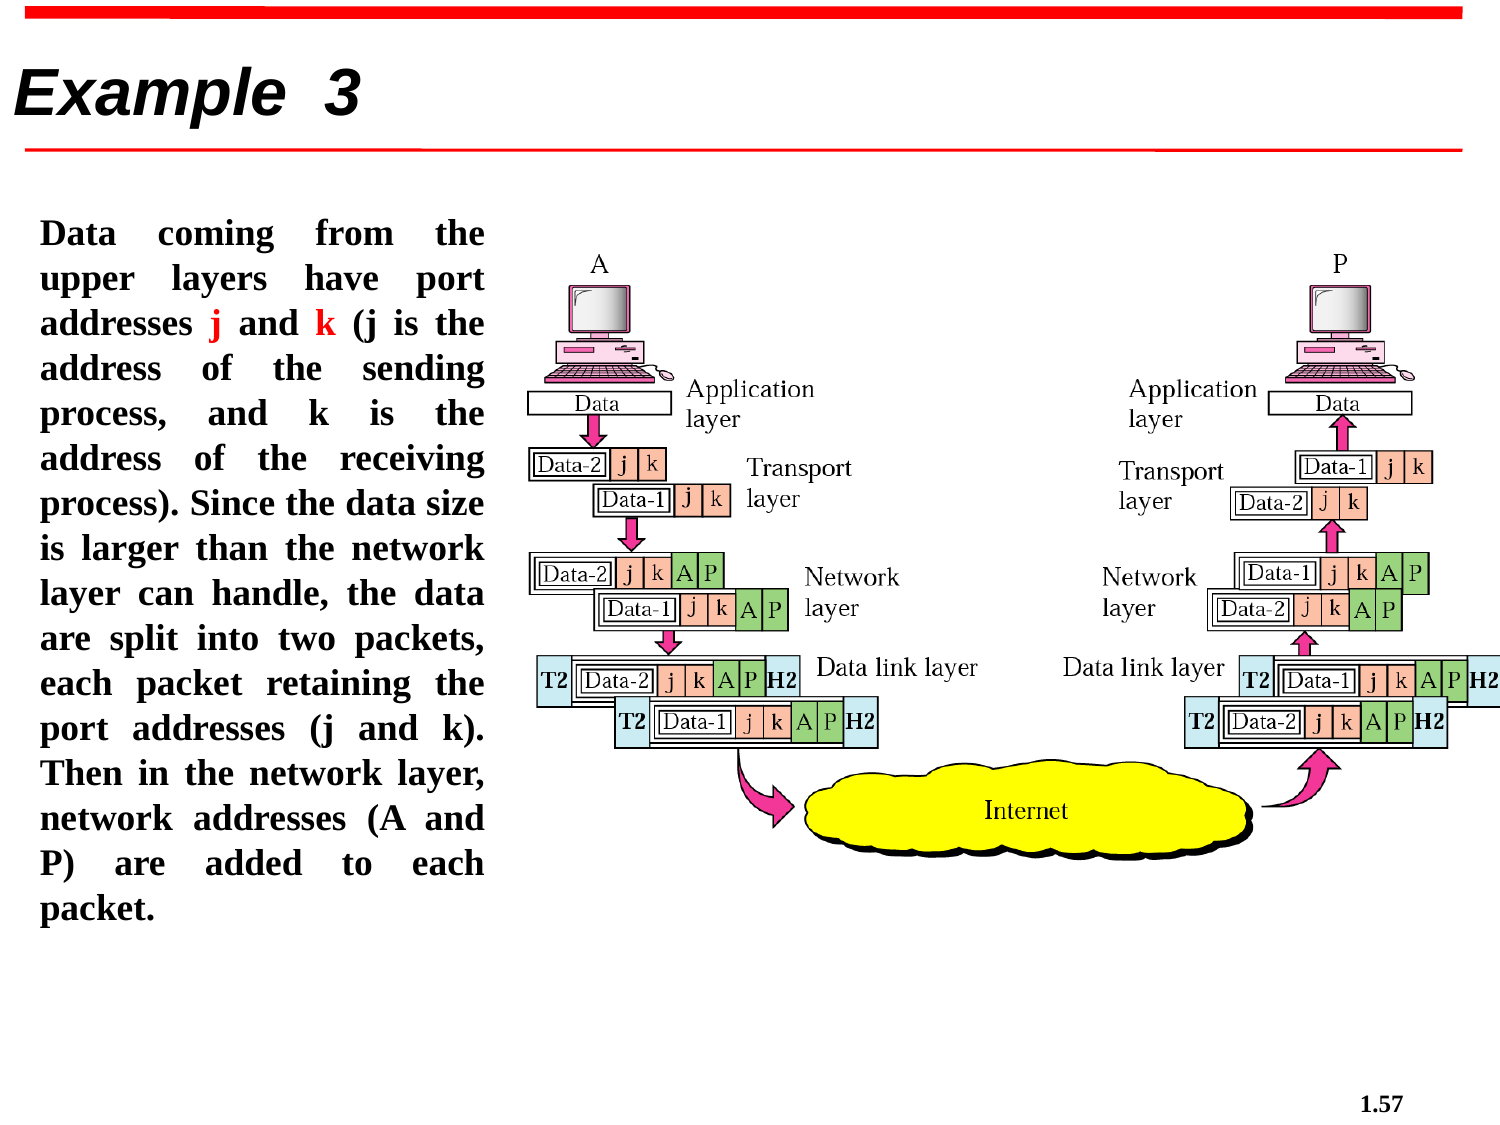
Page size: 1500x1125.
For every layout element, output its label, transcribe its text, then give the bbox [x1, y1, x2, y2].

picture [526, 249, 1500, 861]
text_box 1.57 [1344, 1049, 1500, 1125]
text_box Example 3 [0, 40, 963, 137]
text_box Data coming from the upper layers have port addresses j and k (j is the address of the sending process, and k is the address of the receiving process). Since the data size is larger than the network layer can handle, the data are split into two packets, each packet retaining the port addresses (j and k). Then in the network layer, network addresses (A and P) are added to each packet. [24, 199, 500, 936]
